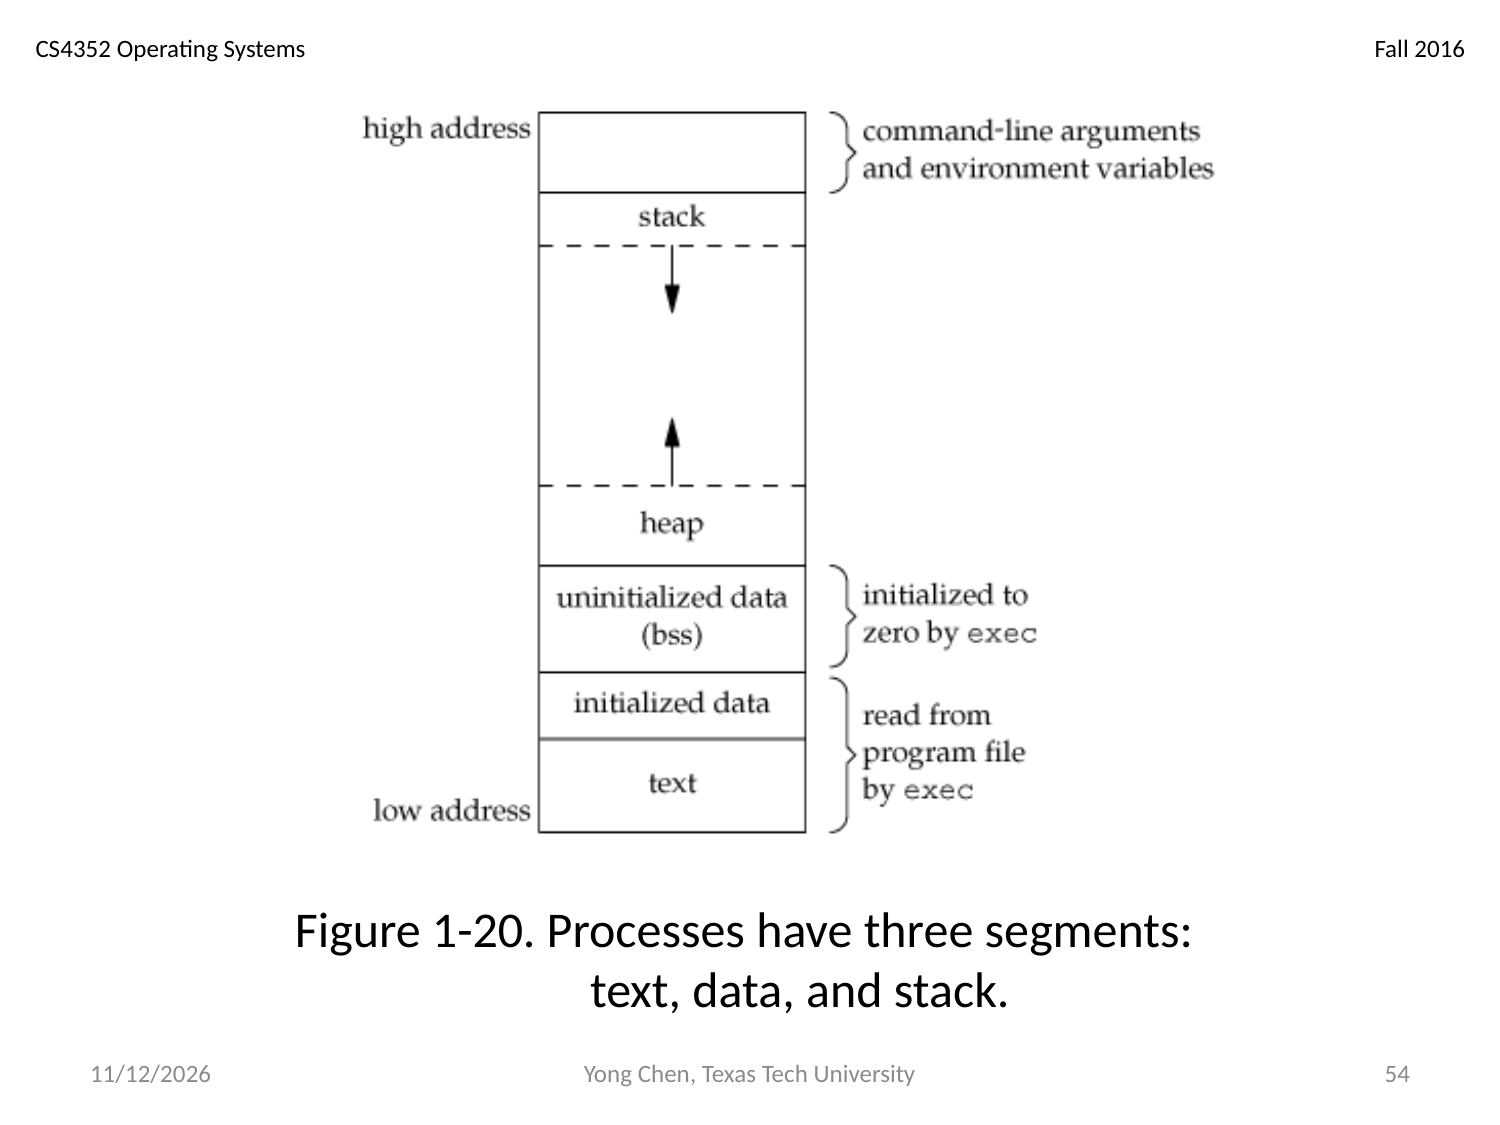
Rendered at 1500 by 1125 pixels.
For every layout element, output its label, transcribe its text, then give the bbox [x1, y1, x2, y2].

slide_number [75, 1042, 425, 1103]
footer Yong Chen, Texas Tech University [512, 1042, 988, 1103]
text_box Figure 1-20. Processes have three segments: text, data, and stack. [0, 890, 1500, 1028]
slide_number 54 [1074, 1042, 1425, 1103]
picture [360, 108, 1221, 840]
